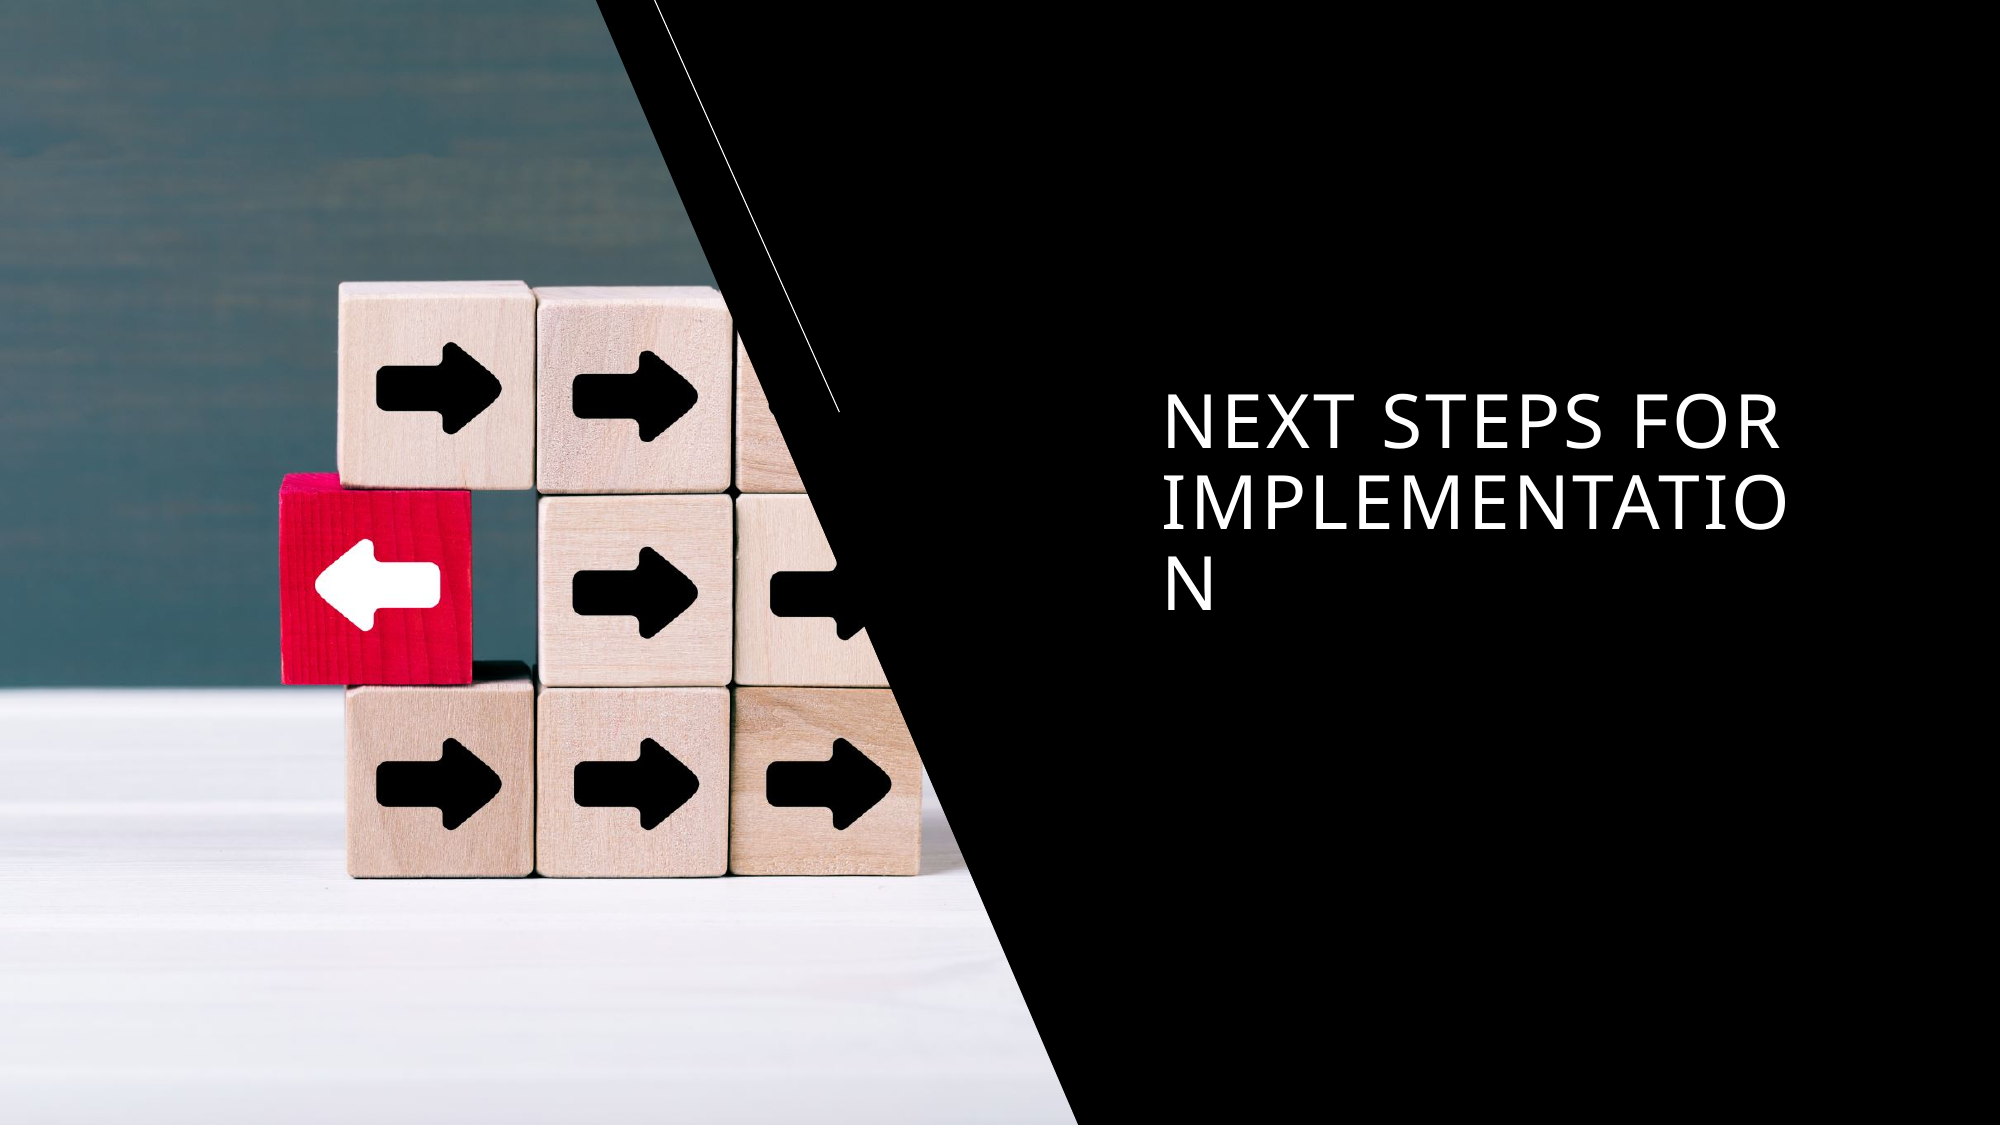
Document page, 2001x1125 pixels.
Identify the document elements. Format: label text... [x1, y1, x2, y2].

picture [0, 0, 1079, 1125]
title Next Steps for Implementation [1146, 80, 1833, 634]
